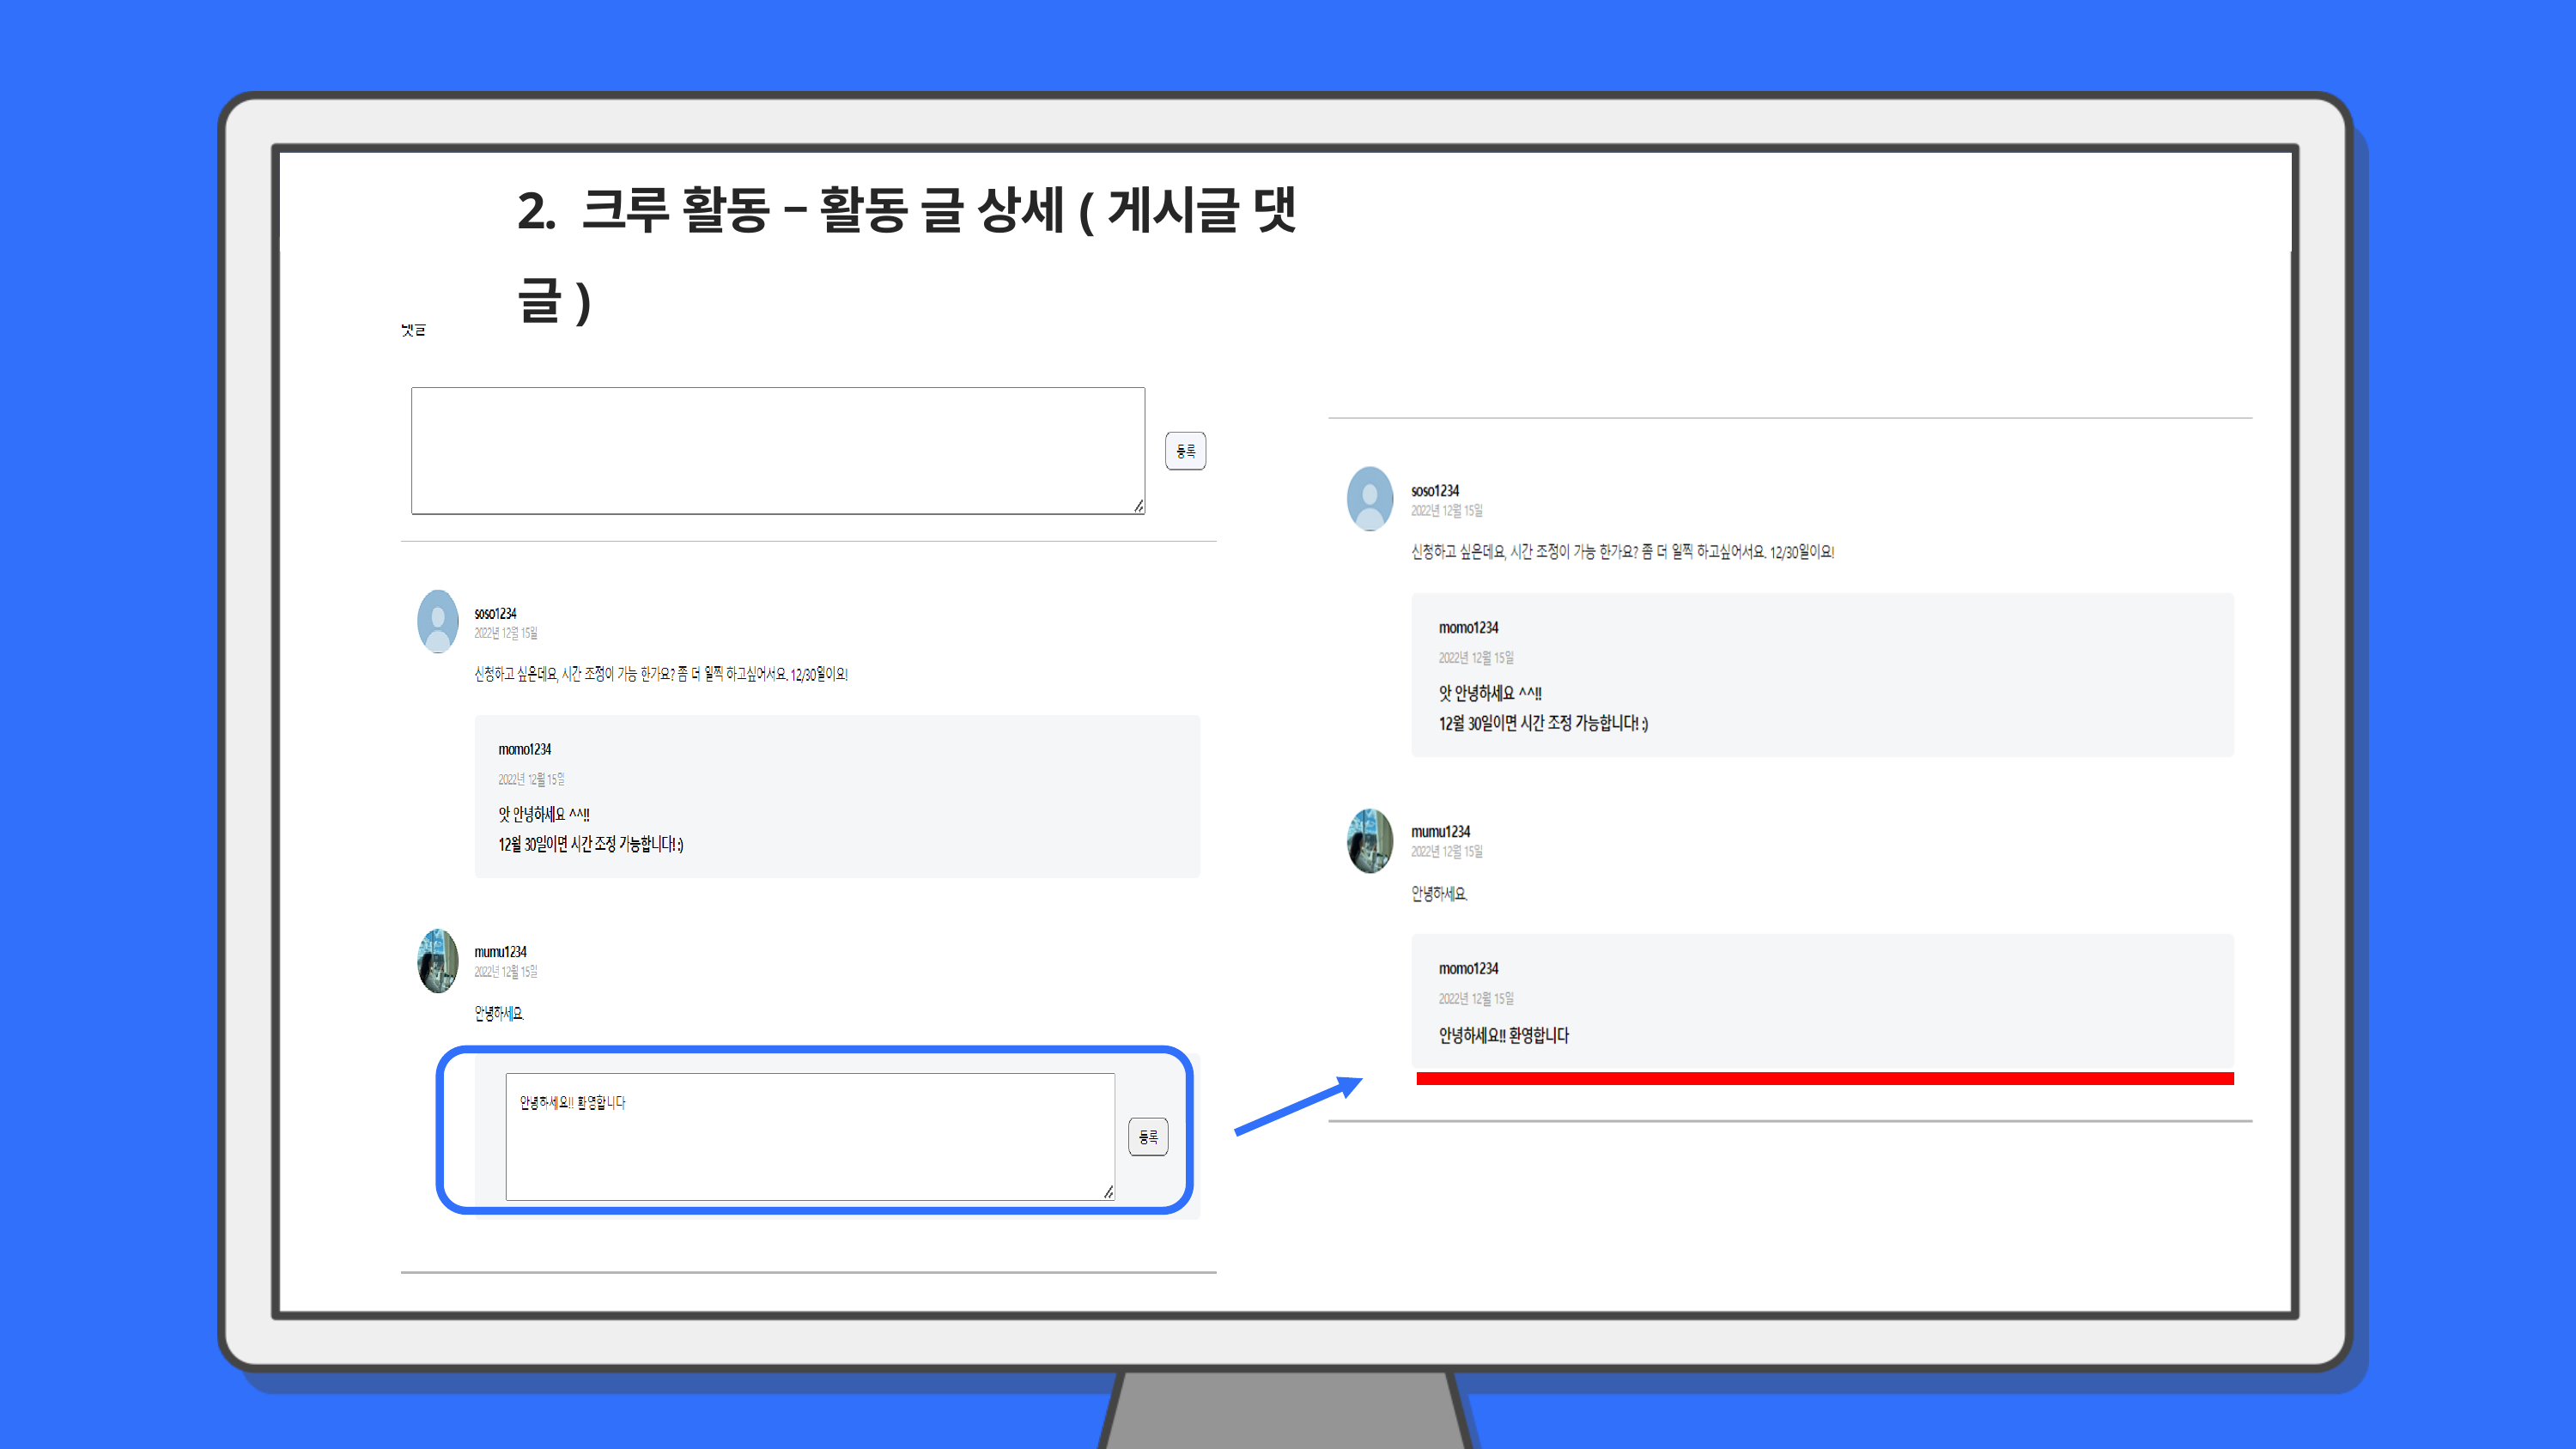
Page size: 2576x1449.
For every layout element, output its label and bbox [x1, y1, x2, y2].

picture [1289, 409, 2283, 1154]
text_box [217, 91, 2369, 1449]
picture [368, 324, 1245, 1304]
text_box [280, 153, 2292, 252]
text_box [1235, 1078, 1364, 1134]
